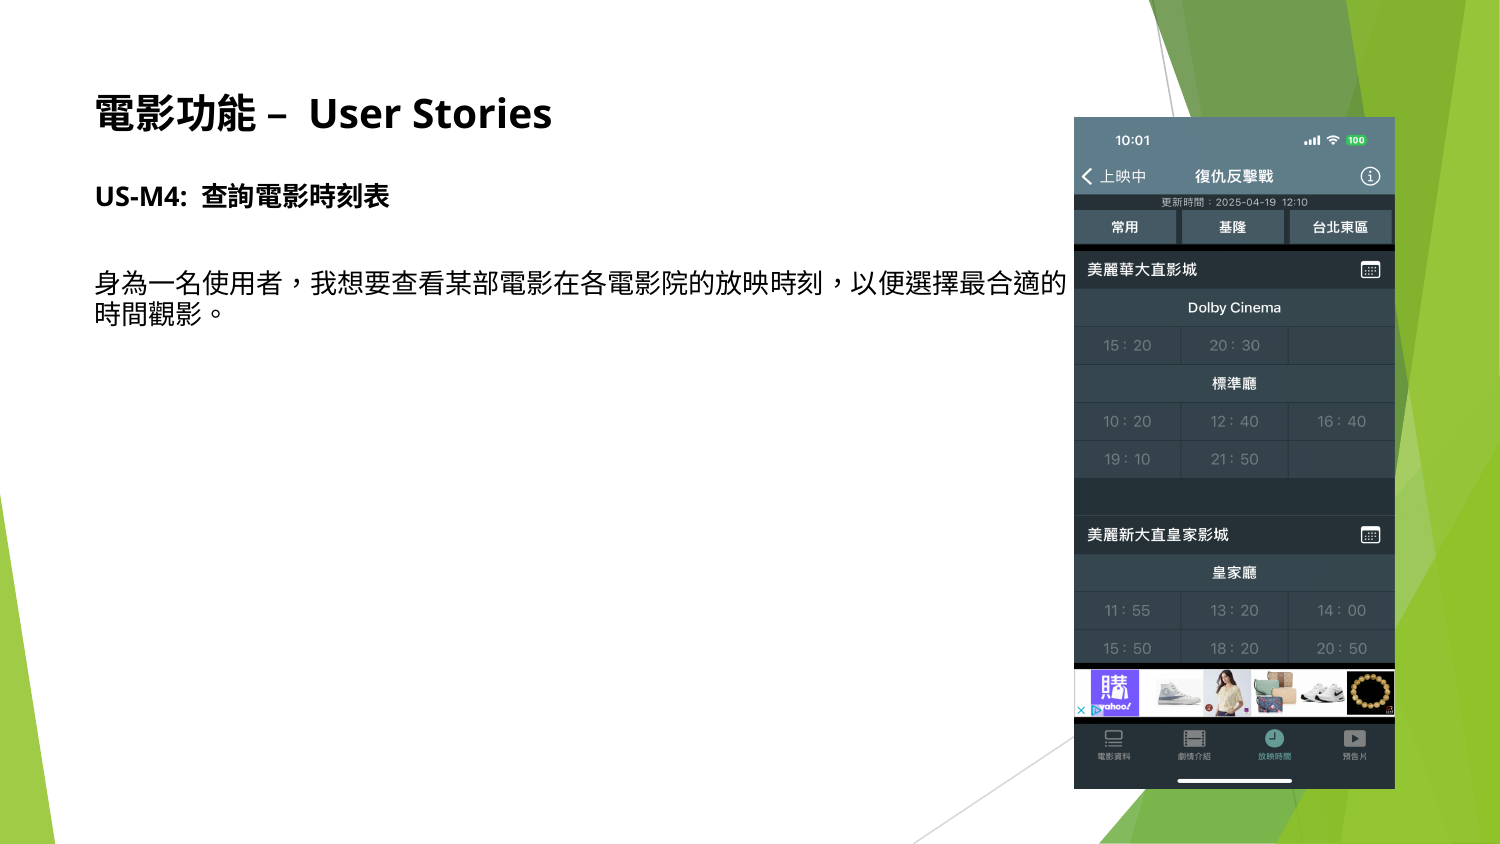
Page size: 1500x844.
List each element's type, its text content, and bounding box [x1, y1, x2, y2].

title 電影功能 – User Stories [83, 75, 1141, 148]
list US-M4: 查詢電影時刻表 身為一名使用者，我想要查看某部電影在各電影院的放映時刻，以便選擇最合適的時間觀影。 [83, 175, 1069, 731]
picture [1074, 117, 1395, 789]
